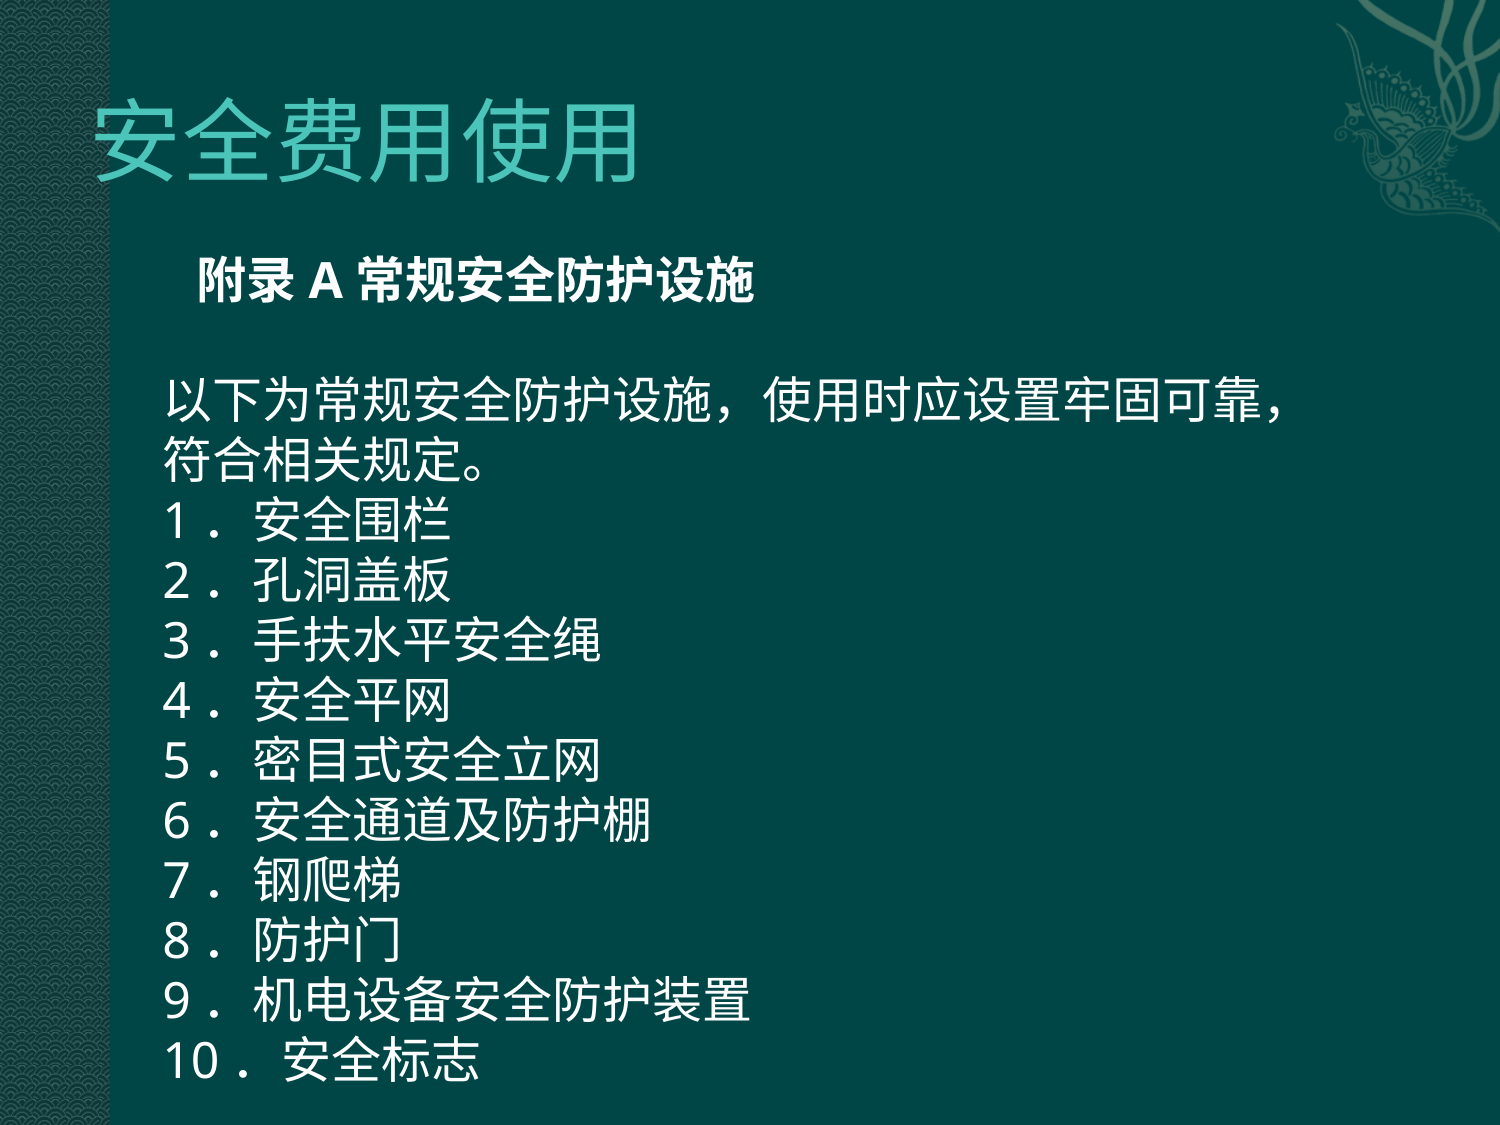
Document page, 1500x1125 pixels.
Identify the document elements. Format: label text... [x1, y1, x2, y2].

picture [0, 0, 110, 1125]
title 安全费用使用 [75, 45, 1351, 233]
text_box 附录A常规安全防护设施 以下为常规安全防护设施，使用时应设置牢固可靠，符合相关规定。 1．安全围栏 2．孔洞盖板 3．手扶水平安全绳 4．安全平网 5．密目式安全立网 6．安全通道及防护棚 7．钢爬梯 8．防护门 9．机电设备安全防护装置 10．安全标志 [147, 196, 1341, 1096]
